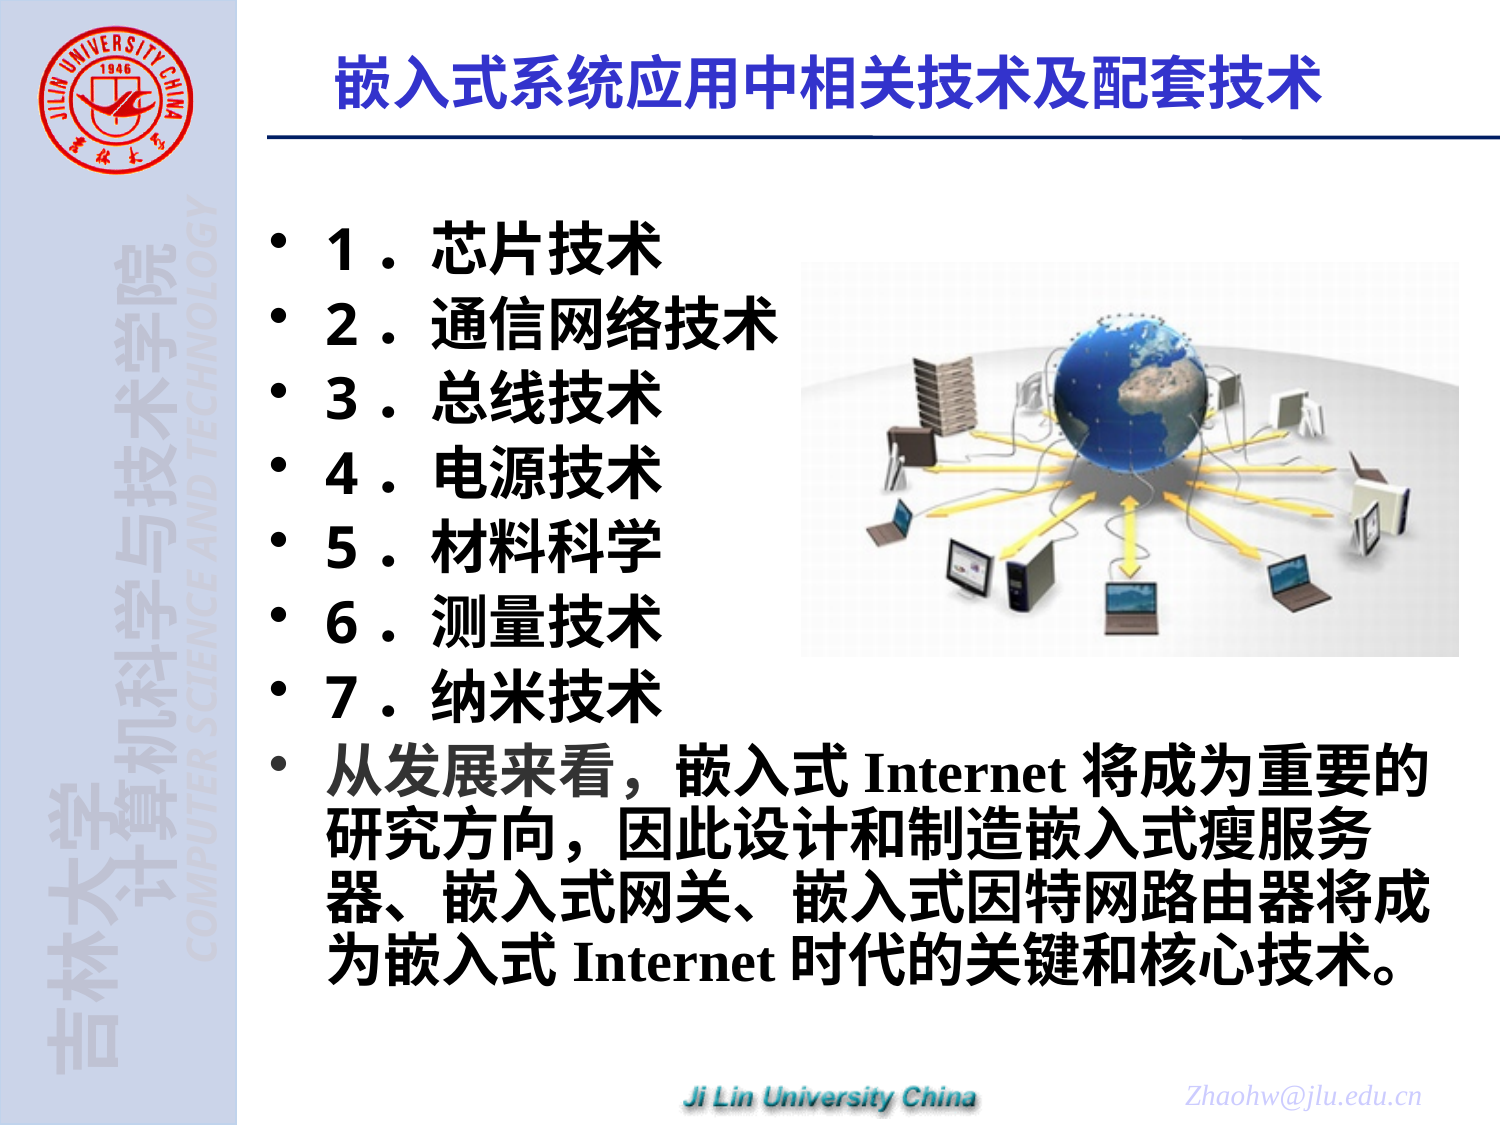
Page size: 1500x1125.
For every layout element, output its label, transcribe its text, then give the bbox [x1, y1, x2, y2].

picture [37, 24, 194, 175]
list 1．芯片技术 2．通信网络技术 3．总线技术 4．电源技术 5．材料科学 6．测量技术 7．纳米技术 从发展来看，嵌入式Internet将成为重要的研究方向，因此设计和制造嵌入式瘦服务器、嵌入式网关、嵌入式因特网路由器将成为嵌入式Internet时代的关键和核心技术。 [253, 212, 1480, 1088]
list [801, 262, 1460, 658]
title 嵌入式系统应用中相关技术及配套技术 [274, 12, 1401, 138]
